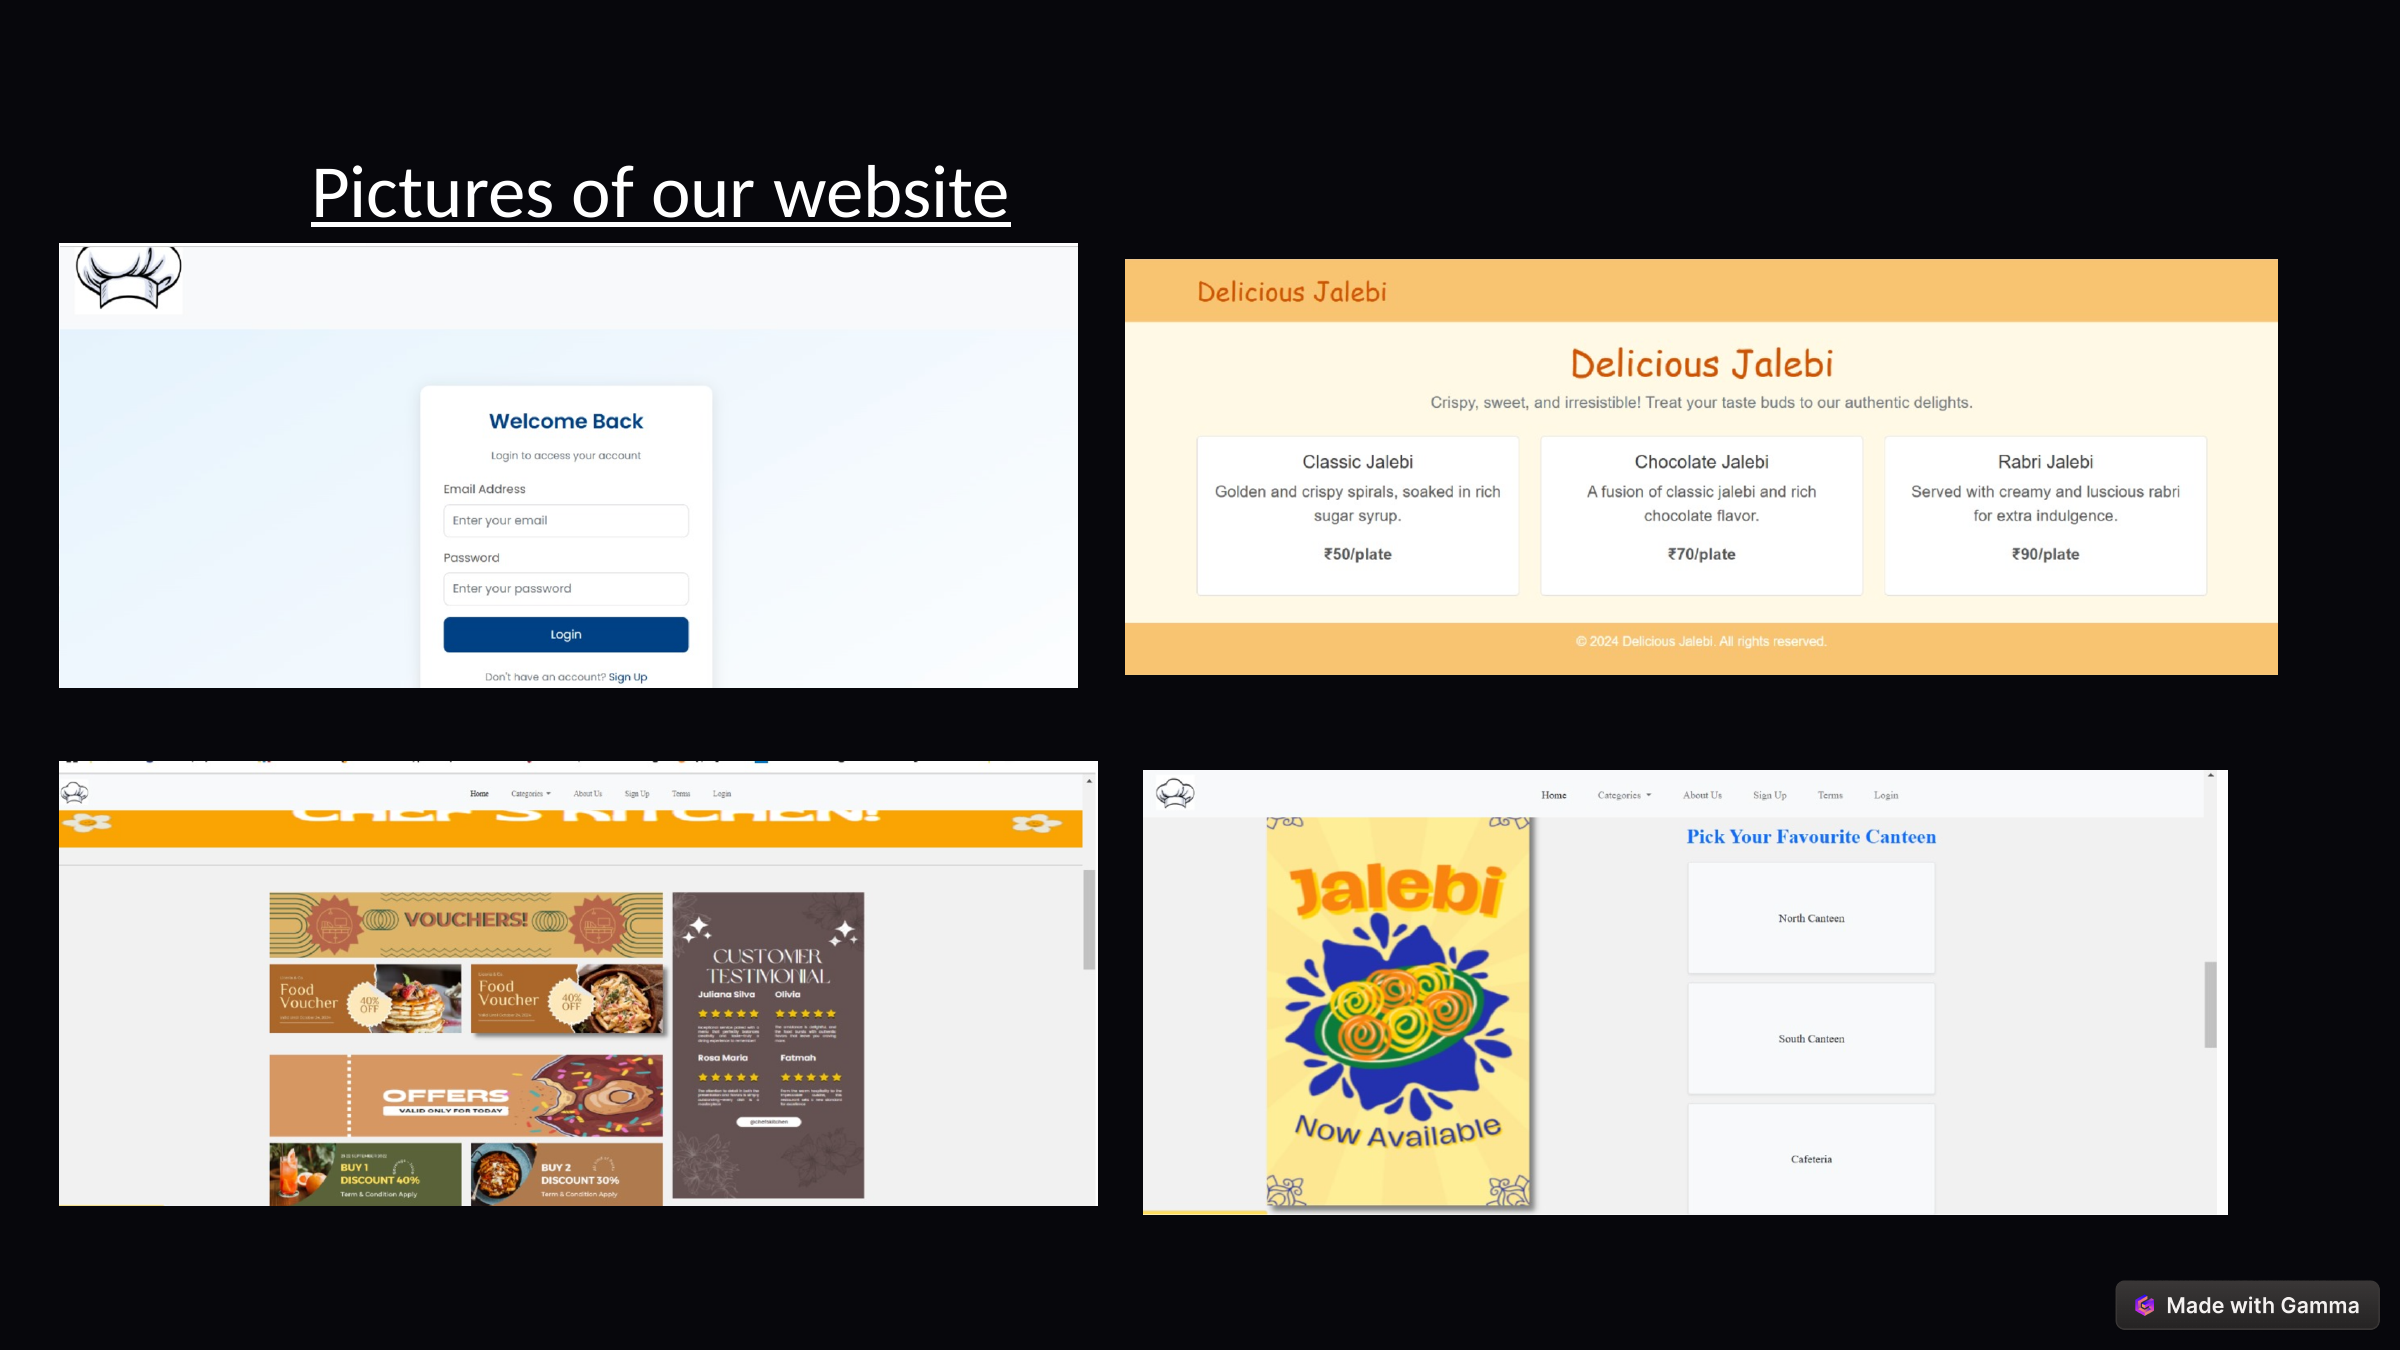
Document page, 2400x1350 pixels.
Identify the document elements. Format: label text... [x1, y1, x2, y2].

picture [59, 243, 1078, 688]
picture [1125, 259, 2278, 675]
picture [59, 761, 1098, 1206]
picture [1143, 770, 2228, 1215]
picture [2106, 1271, 2389, 1339]
text_box Pictures of our website [296, 135, 1899, 240]
